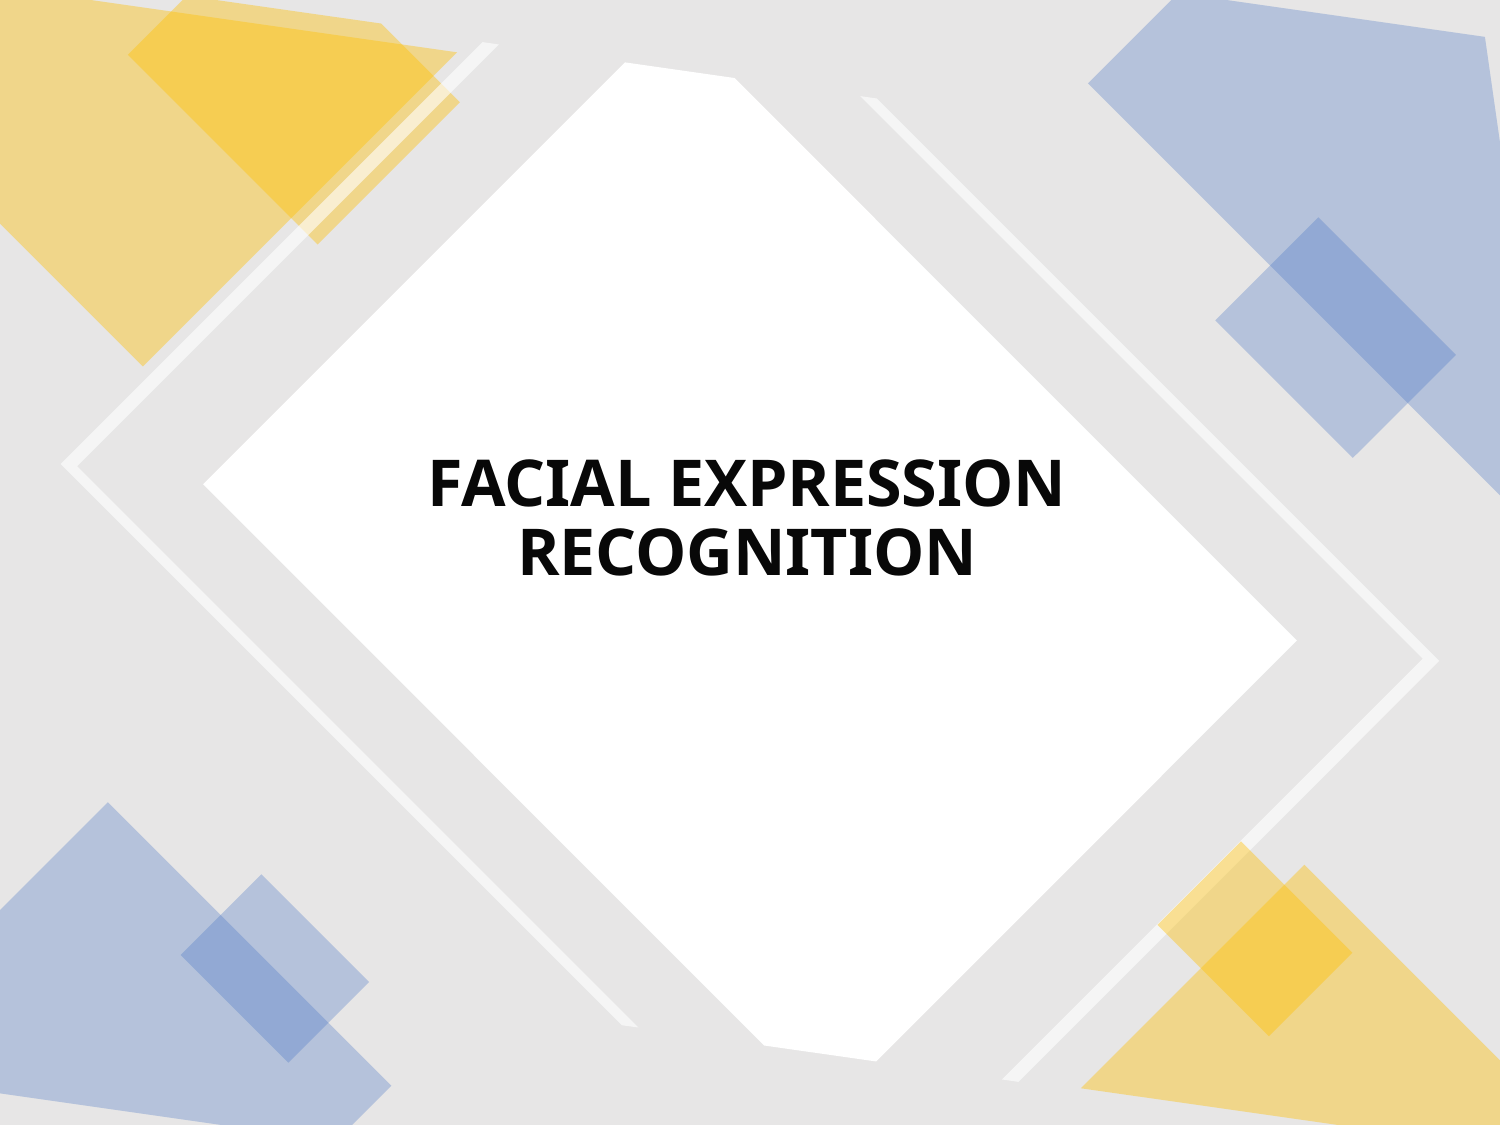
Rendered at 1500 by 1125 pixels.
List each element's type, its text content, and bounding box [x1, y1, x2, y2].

text_box [0, 0, 1500, 1125]
text_box [59, 41, 642, 1030]
text_box [404, 43, 460, 75]
text_box [201, 61, 1075, 674]
text_box [0, 800, 393, 1125]
text_box [1078, 863, 1500, 1125]
text_box [857, 94, 1441, 1083]
text_box [487, 445, 1299, 1063]
text_box [0, 0, 291, 368]
text_box [1156, 839, 1354, 1038]
text_box [1213, 215, 1458, 460]
text_box [179, 872, 371, 1065]
text_box [126, 0, 441, 226]
text_box [1086, 0, 1500, 497]
text_box [308, 93, 462, 247]
title FACIAL EXPRESSION RECOGNITION [391, 417, 1103, 770]
